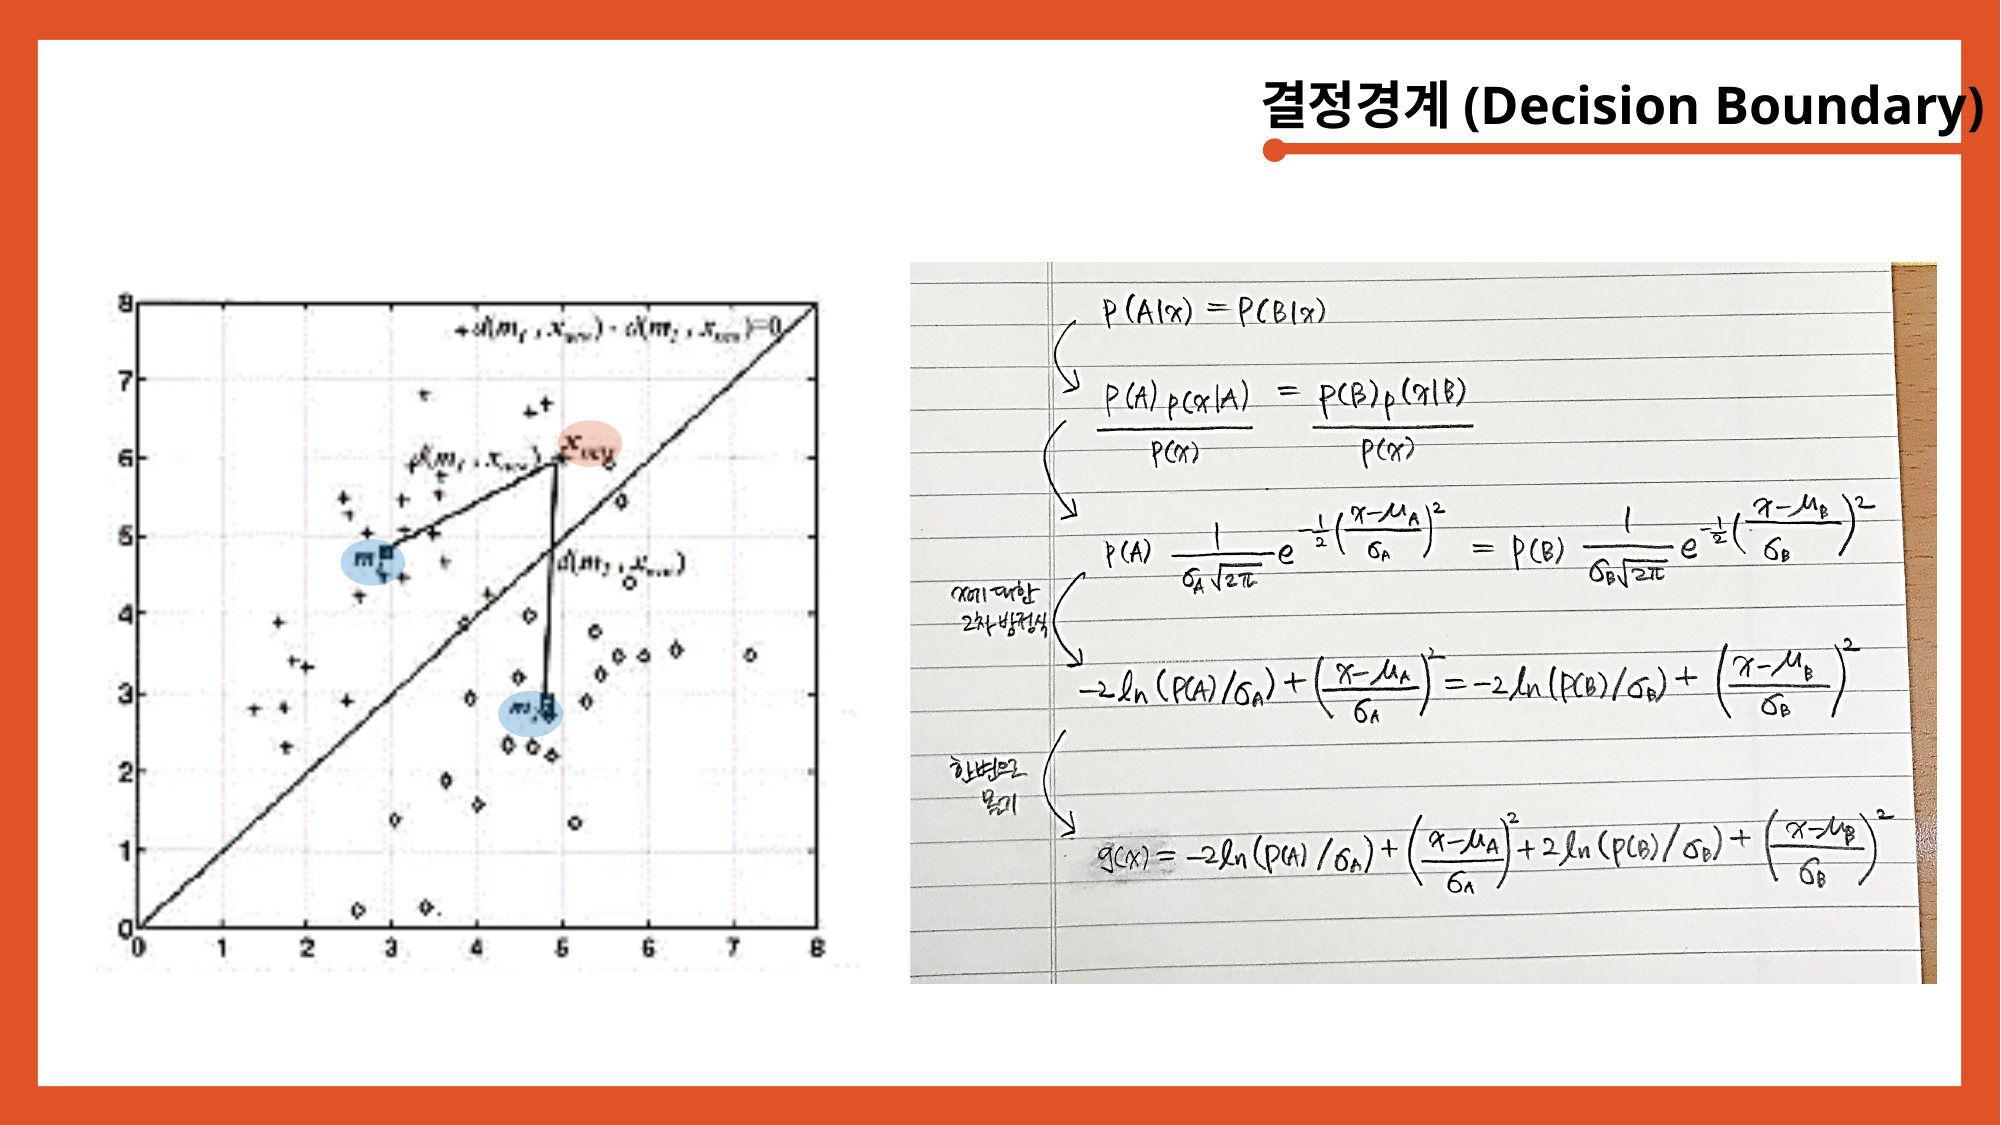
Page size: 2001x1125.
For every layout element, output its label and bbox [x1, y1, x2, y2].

picture [910, 261, 1938, 985]
text_box [1262, 64, 1980, 163]
picture [95, 261, 865, 973]
